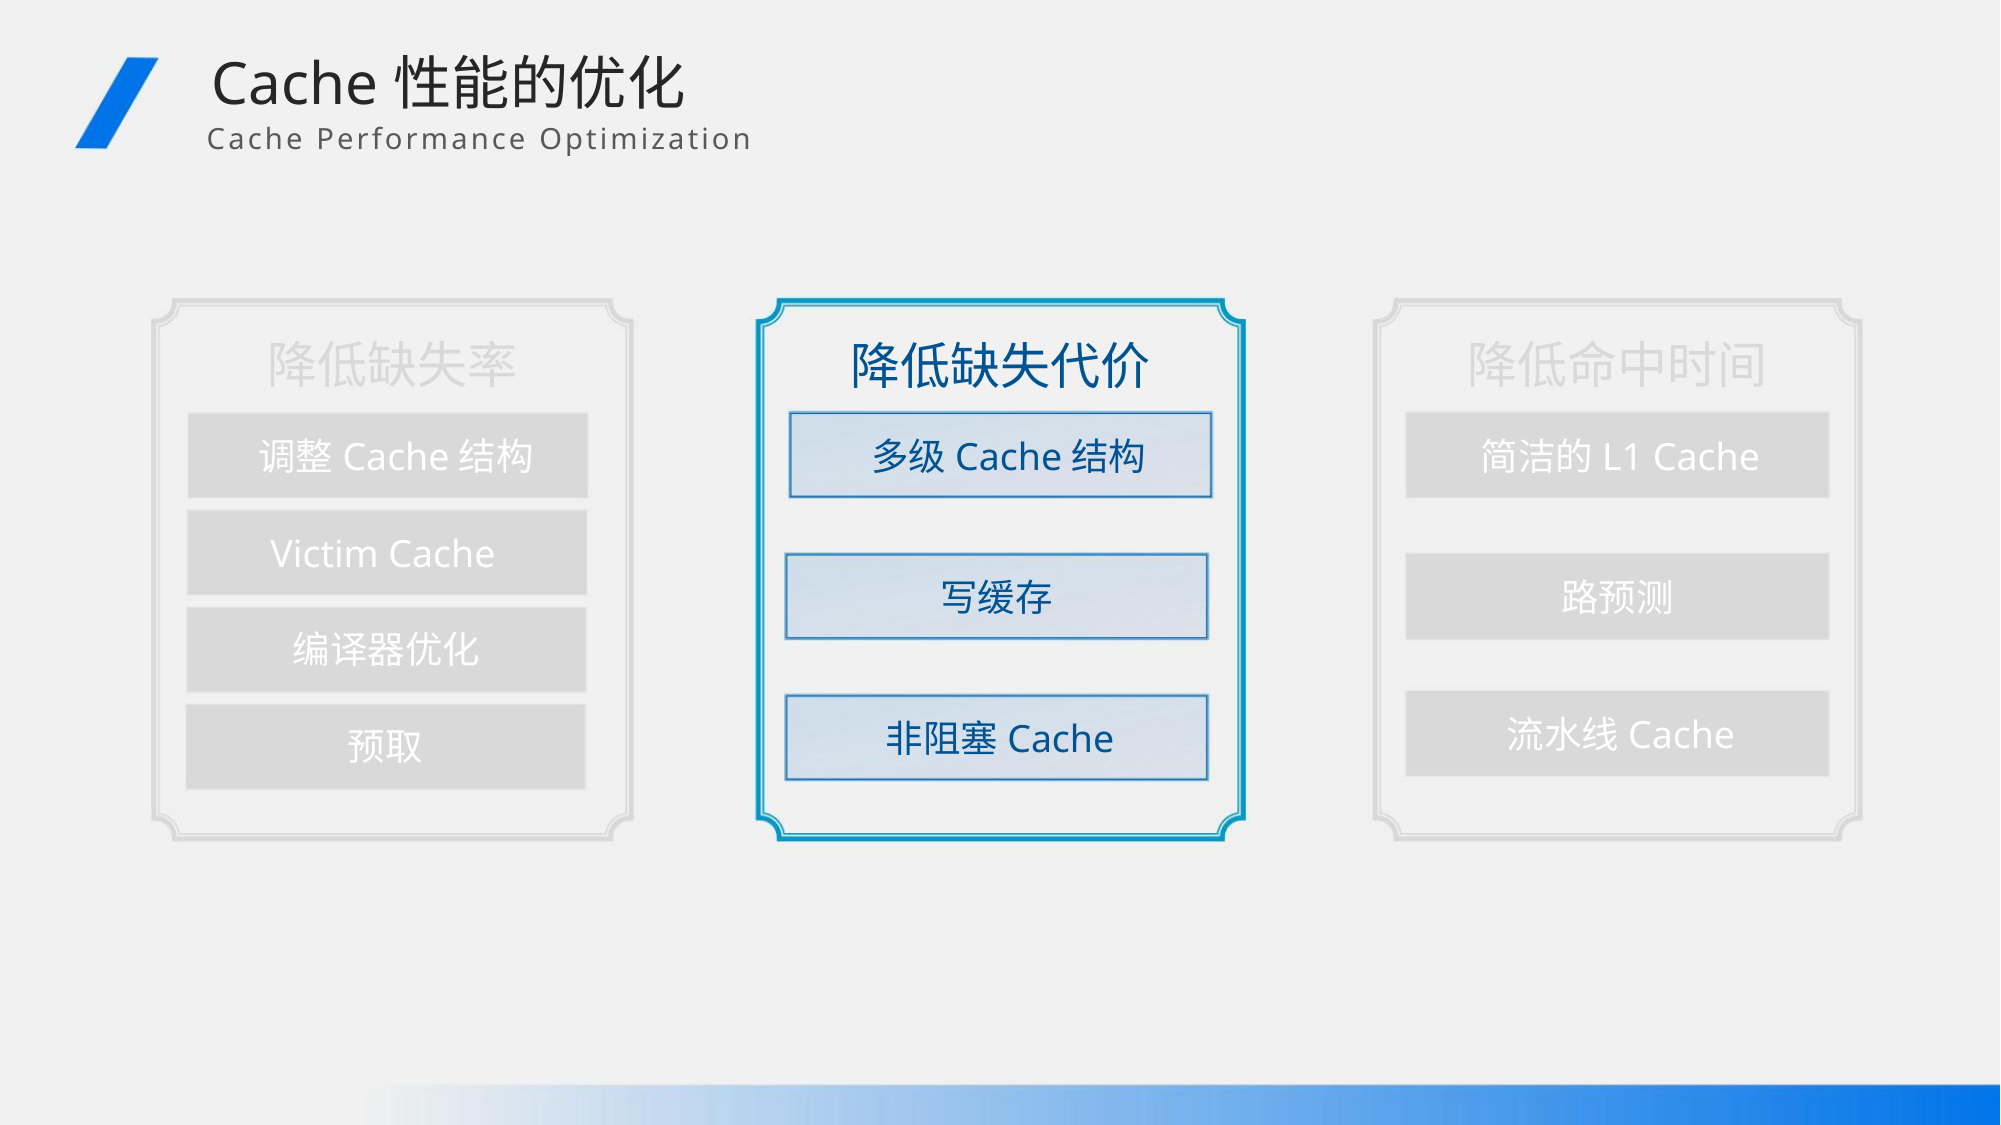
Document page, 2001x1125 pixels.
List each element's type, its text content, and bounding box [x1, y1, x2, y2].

text_box 流水线Cache [1506, 706, 1754, 757]
text_box Victim Cache 编译器优化 预取 [270, 525, 529, 769]
text_box 多级Cache结构 [871, 428, 1156, 478]
text_box 调整Cache结构 [258, 428, 543, 479]
text_box 降低缺失代价 [850, 328, 1176, 395]
text_box 非阻塞Cache [885, 710, 1133, 761]
text_box 写缓存 [940, 569, 1078, 620]
text_box 降低命中时间 [1467, 327, 1793, 394]
text_box 降低缺失率 [266, 327, 542, 394]
text_box 简洁的L1 Cache [1480, 428, 1780, 478]
text_box Cache性能的优化 Cache Performance Optimization [206, 58, 760, 156]
text_box 路预测 [1561, 569, 1699, 620]
text_box [0, 0, 2000, 1125]
